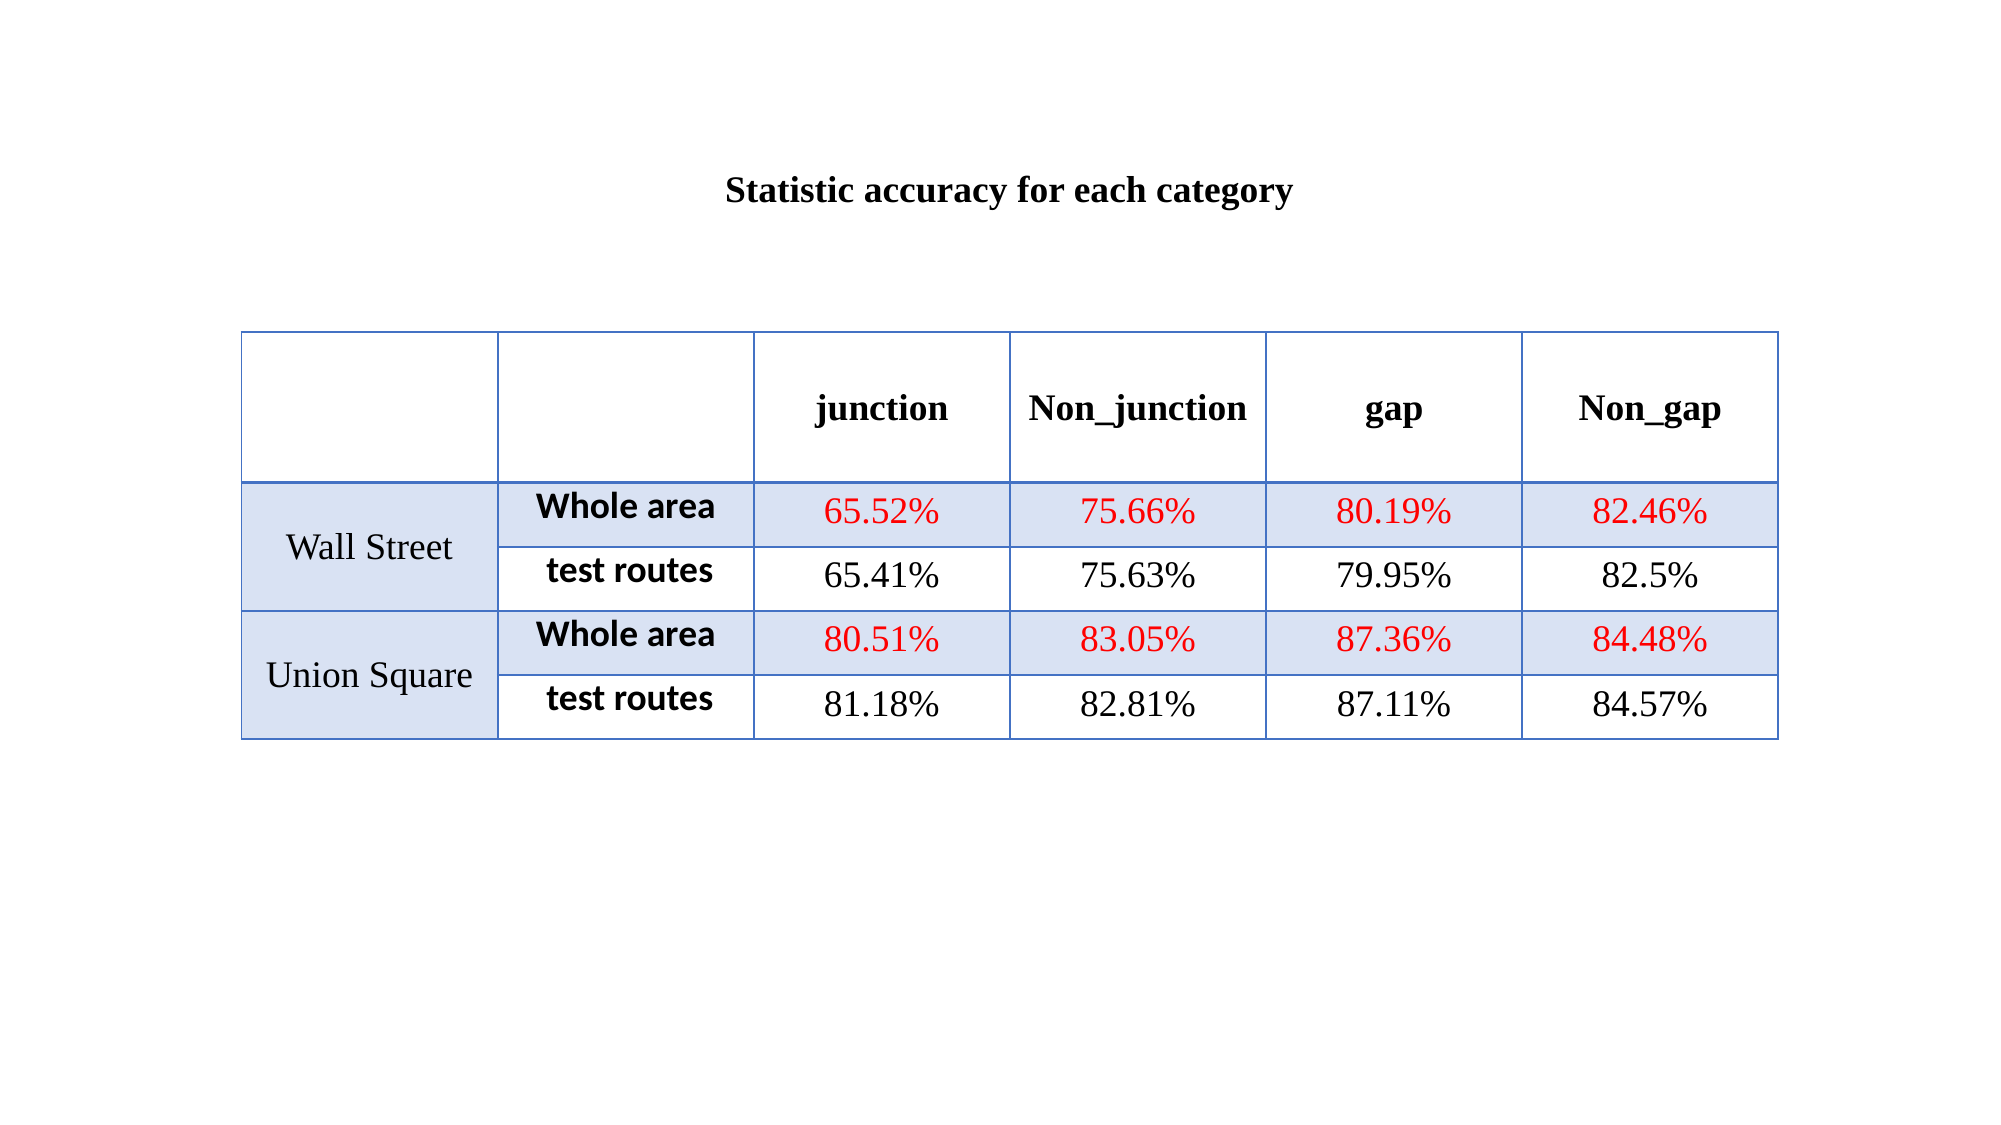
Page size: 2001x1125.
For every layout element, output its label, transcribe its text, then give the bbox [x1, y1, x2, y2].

table_cell 75.63% [1011, 548, 1265, 610]
table_cell 84.57% [1523, 676, 1777, 738]
table_cell 82.46% [1523, 484, 1777, 546]
table_cell 81.18% [755, 676, 1009, 738]
table_cell 80.51% [755, 612, 1009, 674]
table_cell 83.05% [1011, 612, 1265, 674]
table_cell test routes [499, 548, 753, 610]
table_cell 80.19% [1267, 484, 1521, 546]
table_header gap [1267, 333, 1521, 481]
table_cell Whole area [499, 484, 753, 546]
table_cell 65.41% [755, 548, 1009, 610]
table_cell 84.48% [1523, 612, 1777, 674]
table_header Non_junction [1011, 333, 1265, 481]
table_cell 87.36% [1267, 612, 1521, 674]
table_cell test routes [499, 676, 753, 738]
table_header Non_gap [1523, 333, 1777, 481]
table_cell 82.5% [1523, 548, 1777, 610]
table_header [242, 333, 497, 481]
table_cell 87.11% [1267, 676, 1521, 738]
table_cell Whole area [499, 612, 753, 674]
table_header junction [755, 333, 1009, 481]
table_cell 65.52% [755, 484, 1009, 546]
table_cell 75.66% [1011, 484, 1265, 546]
table_cell 82.81% [1011, 676, 1265, 738]
table_cell Wall Street [242, 484, 497, 610]
text_box Statistic accuracy for each category [677, 157, 1343, 217]
table_cell Union Square [242, 612, 497, 738]
table_header [499, 333, 753, 481]
table_cell 79.95% [1267, 548, 1521, 610]
